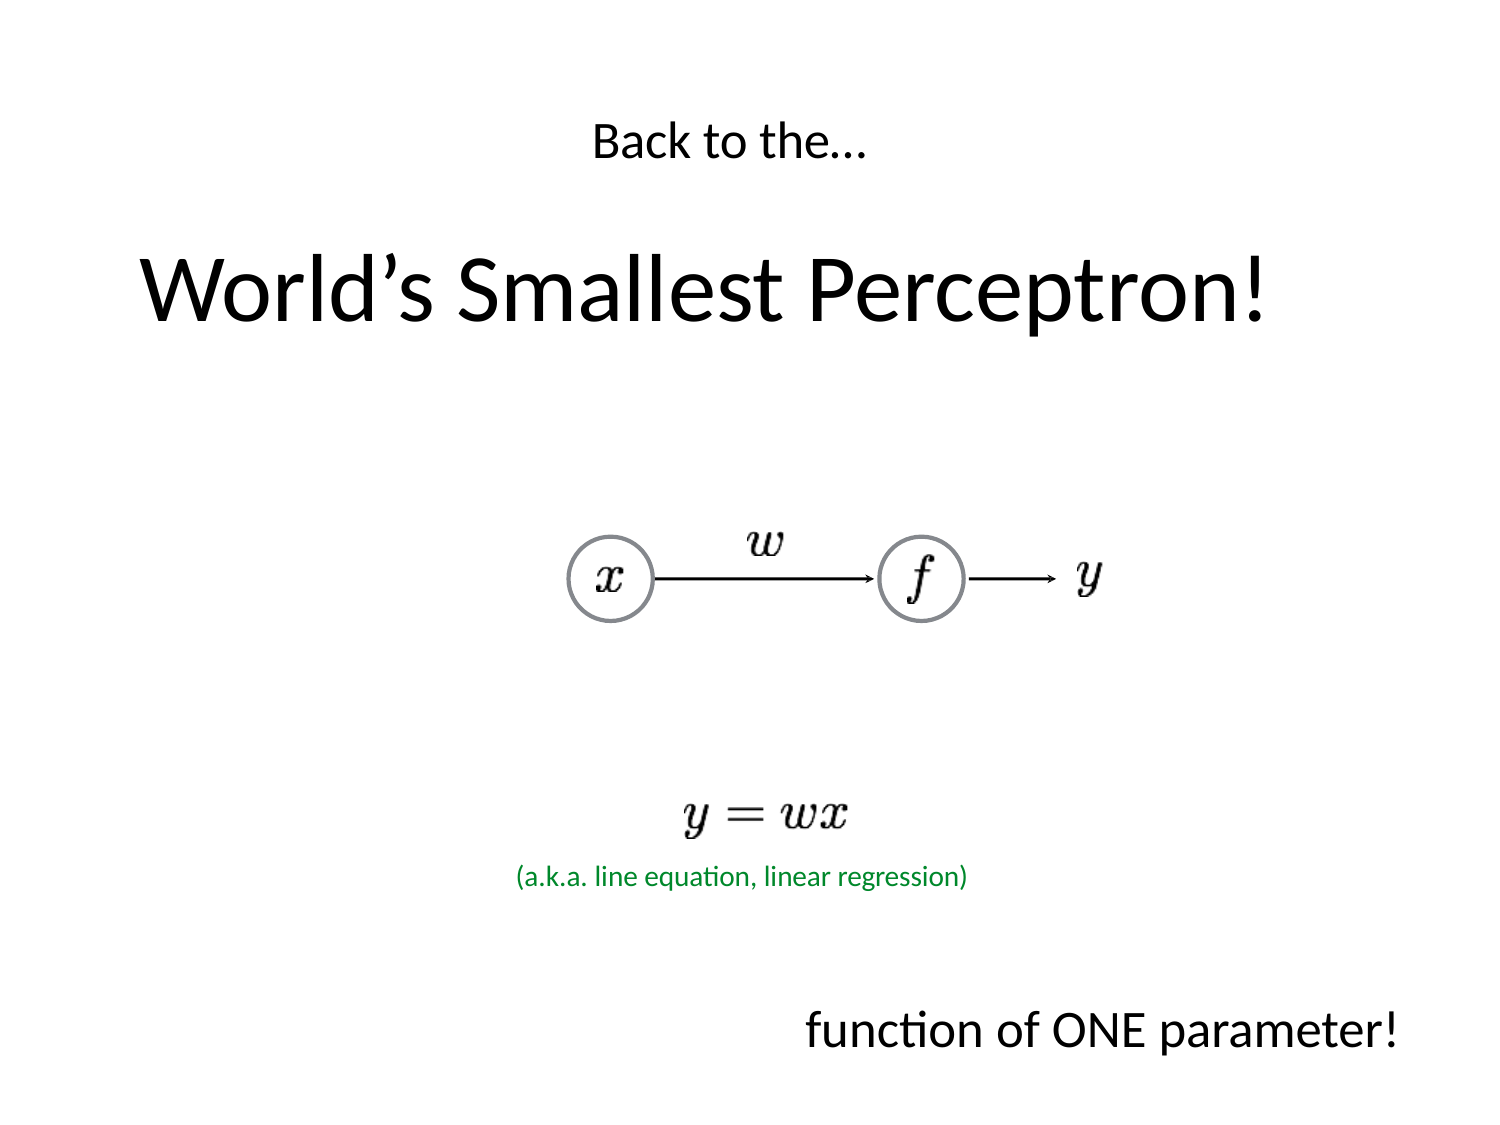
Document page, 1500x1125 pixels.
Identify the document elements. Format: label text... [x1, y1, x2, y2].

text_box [566, 531, 1057, 623]
text_box function of ONE parameter! [803, 993, 1458, 1058]
title Back to the… [590, 41, 910, 232]
text_box World’s Smallest Perceptron! [138, 223, 1394, 341]
picture [684, 803, 849, 839]
text_box (a.k.a. line equation, linear regression) [514, 856, 1019, 893]
picture [1077, 561, 1104, 597]
